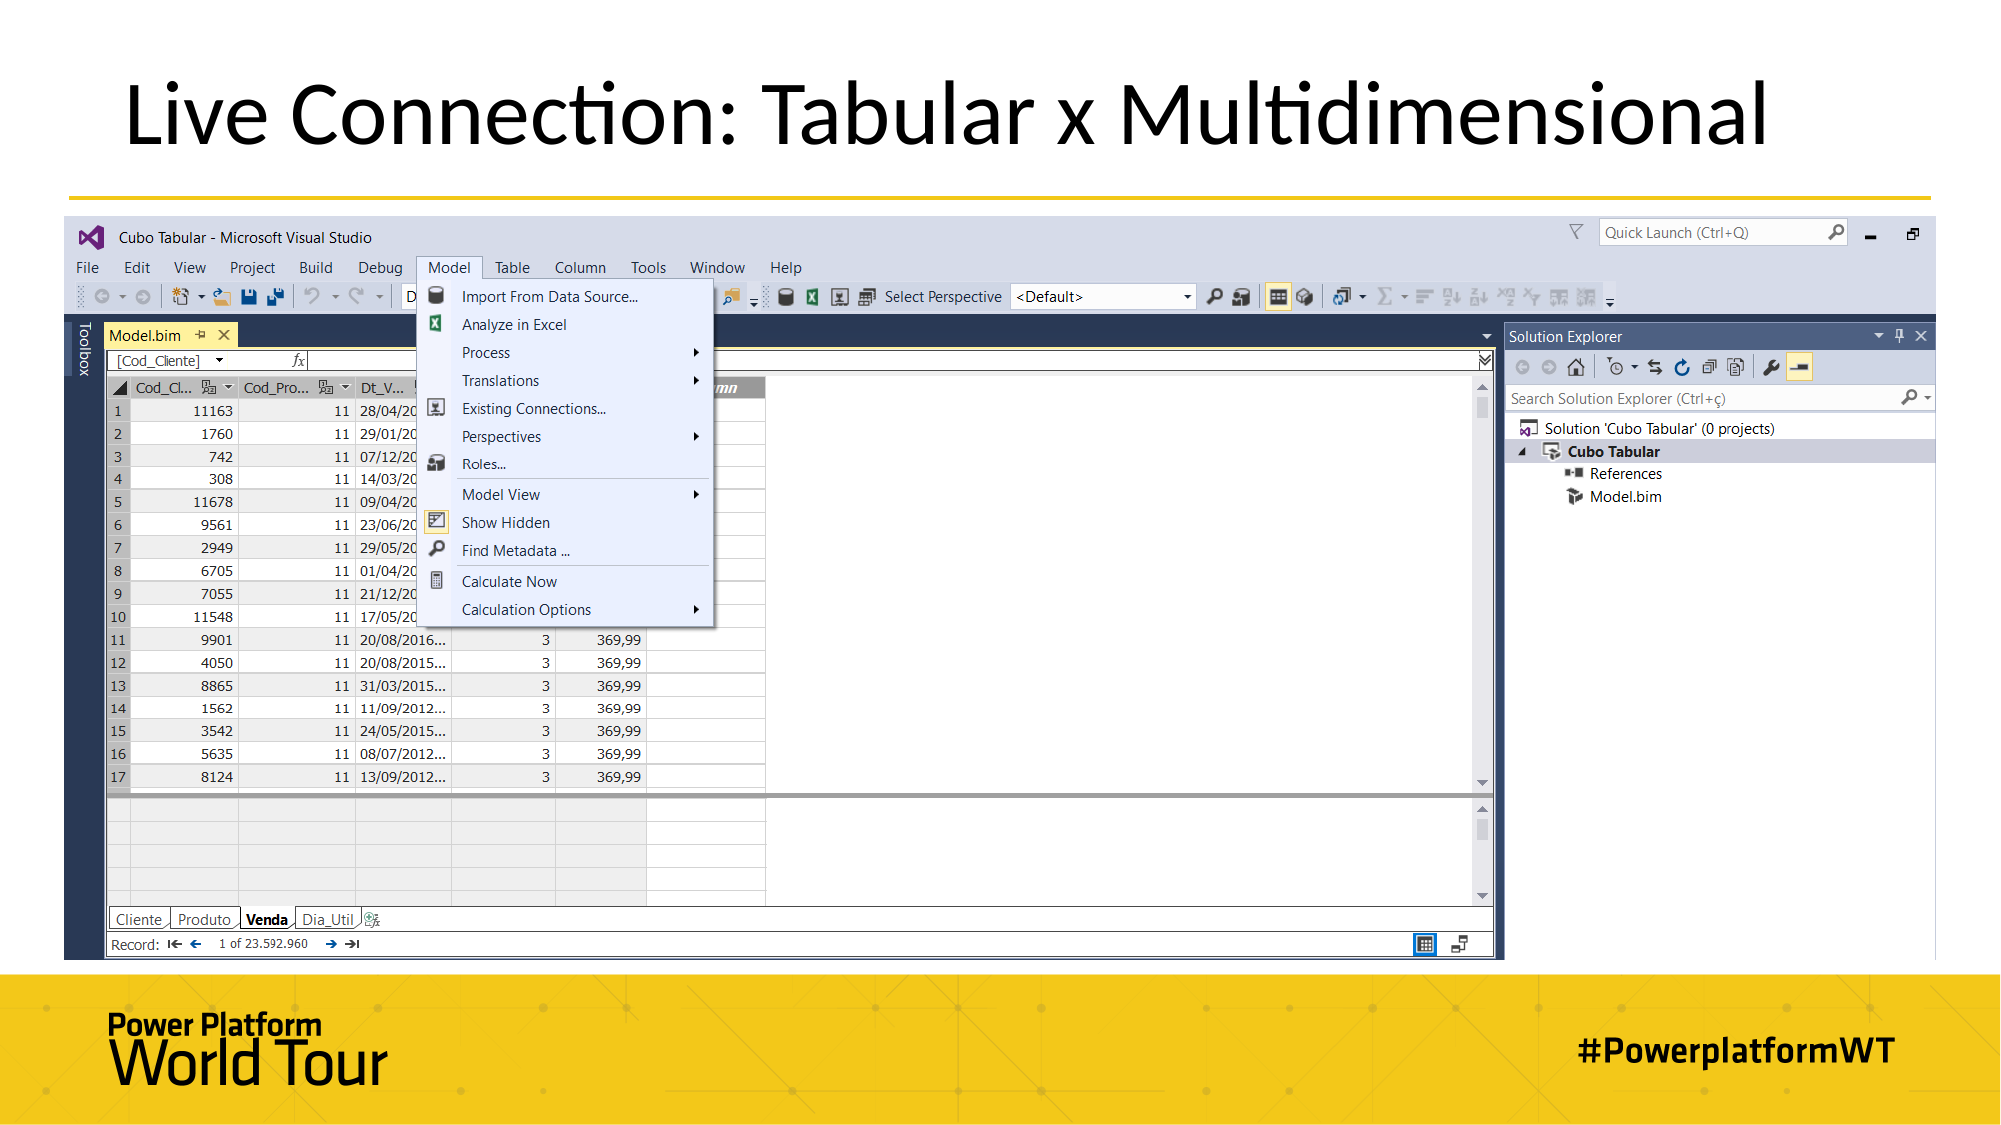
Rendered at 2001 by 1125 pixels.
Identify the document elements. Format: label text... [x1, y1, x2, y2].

picture [0, 0, 2001, 1125]
title Live Connection: Tabular x Multidimensional [109, 32, 1893, 199]
